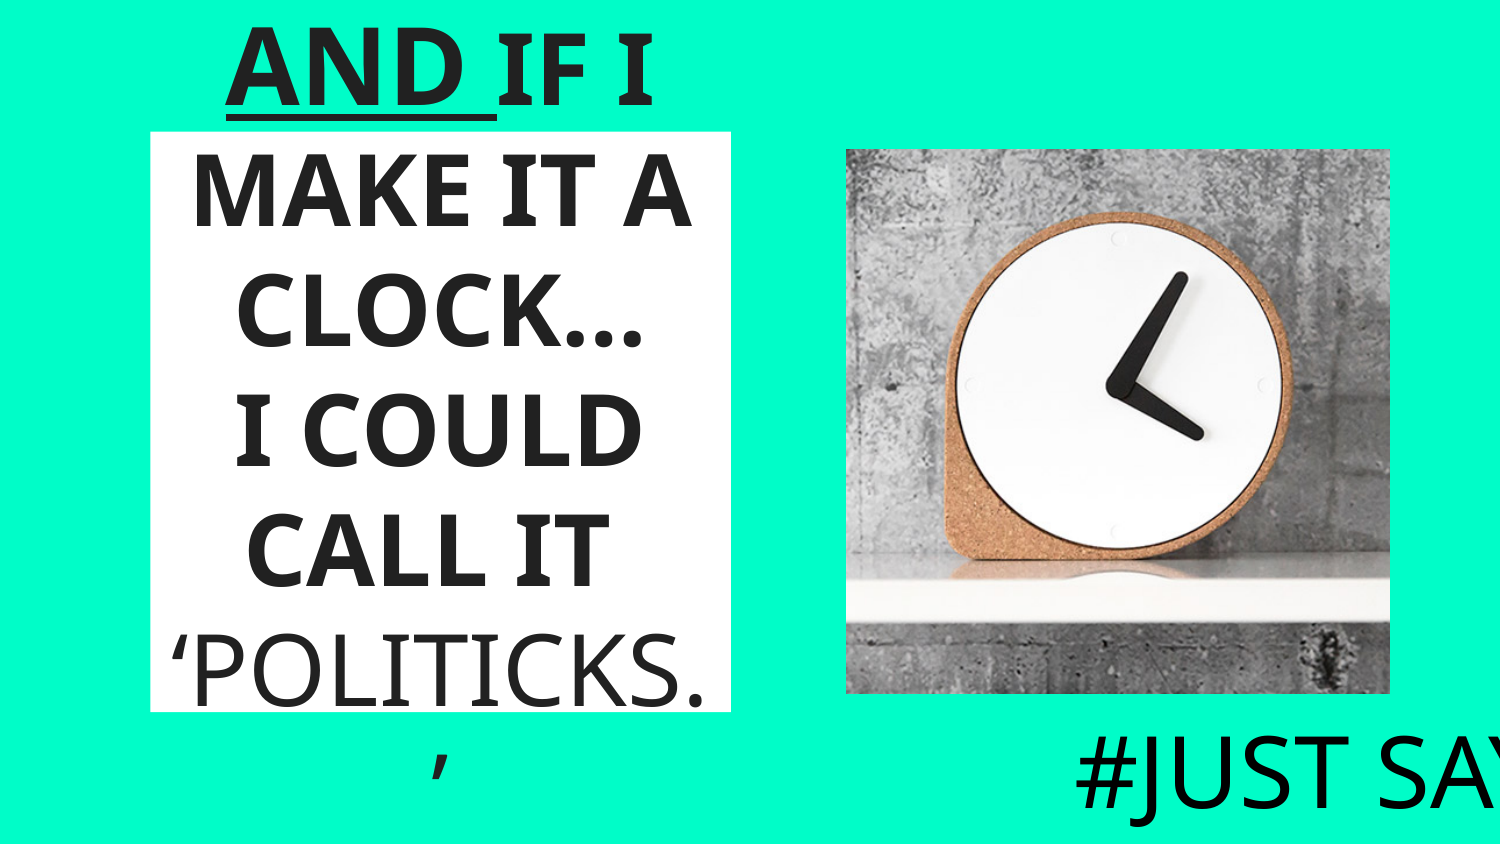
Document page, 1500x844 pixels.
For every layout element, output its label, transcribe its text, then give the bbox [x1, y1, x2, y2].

picture [845, 149, 1391, 694]
text_box #JUST SAYIN’ [1059, 693, 1500, 783]
title AND IF I MAKE IT A CLOCK… I COULD CALL IT ‘POLITICKS.’ [150, 131, 731, 713]
